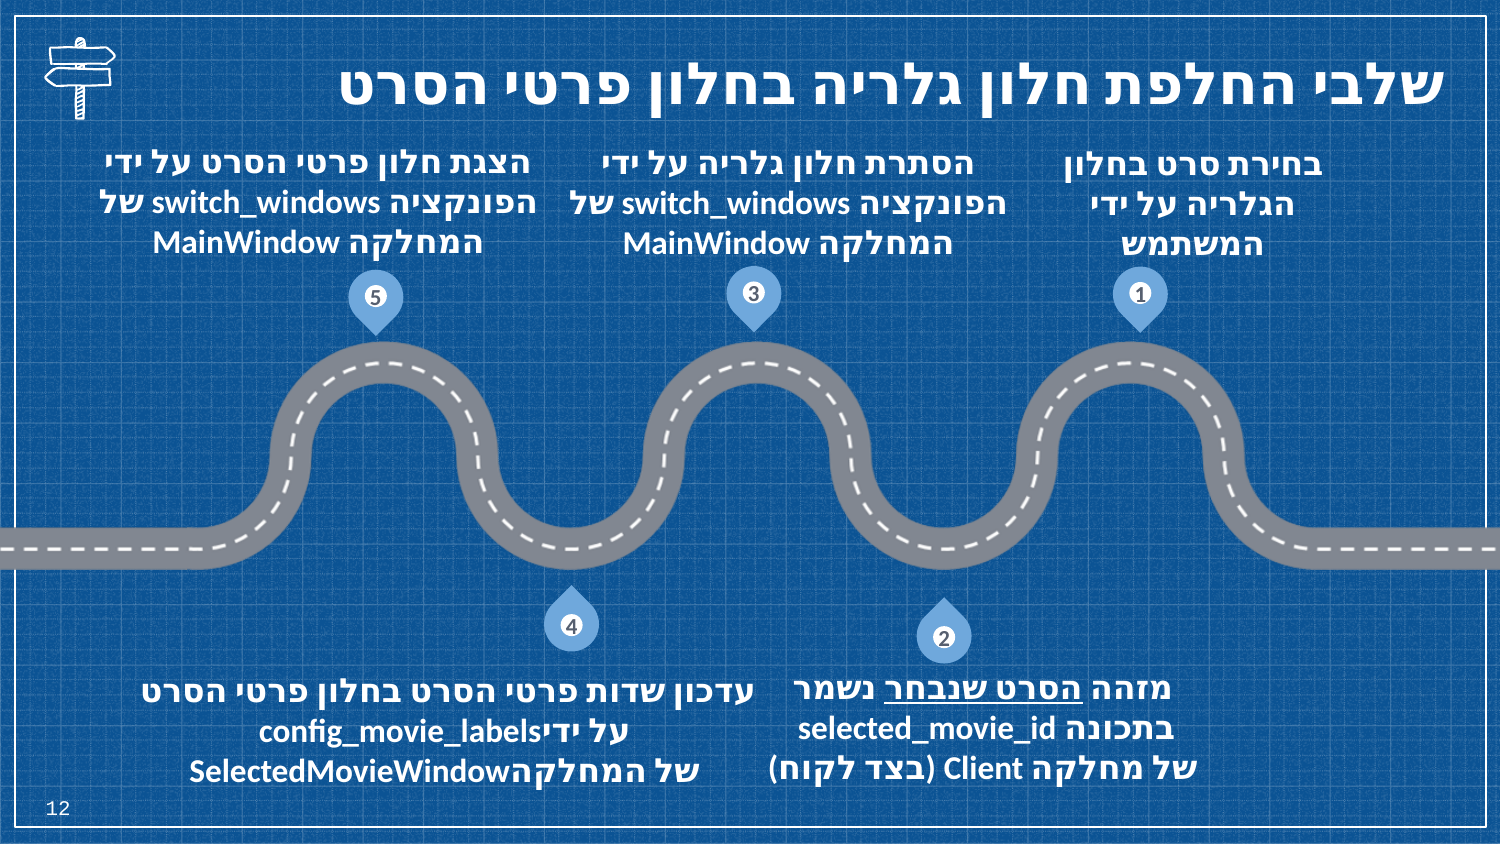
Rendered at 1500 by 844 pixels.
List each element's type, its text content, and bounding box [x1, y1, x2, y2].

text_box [336, 258, 415, 337]
picture [0, 0, 1500, 844]
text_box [1101, 254, 1180, 334]
text_box הצגת חלון פרטי הסרט על ידי הפונקציה switch_windows של המחלקה MainWindow [98, 127, 539, 261]
text_box בחירת סרט בחלון הגלריה על ידי המשתמש [1051, 150, 1335, 262]
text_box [905, 597, 984, 676]
text_box הסתרת חלון גלריה על ידי הפונקציה switch_windows של המחלקה MainWindow [560, 149, 1017, 262]
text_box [726, 265, 782, 322]
text_box [44, 37, 116, 120]
text_box שלבי החלפת חלון גלריה בחלון פרטי הסרט [109, 31, 1460, 99]
text_box 12 [10, 779, 86, 828]
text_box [532, 584, 611, 664]
text_box עדכון שדות פרטי הסרט בחלון פרטי הסרט config_movie_labelsעל ידי SelectedMovieWindowשל המחלקה [115, 661, 782, 836]
text_box מזהה הסרט שנבחר נשמר בתכונה selected_movie_id של מחלקה Client (בצד לקוח) [782, 666, 1218, 823]
